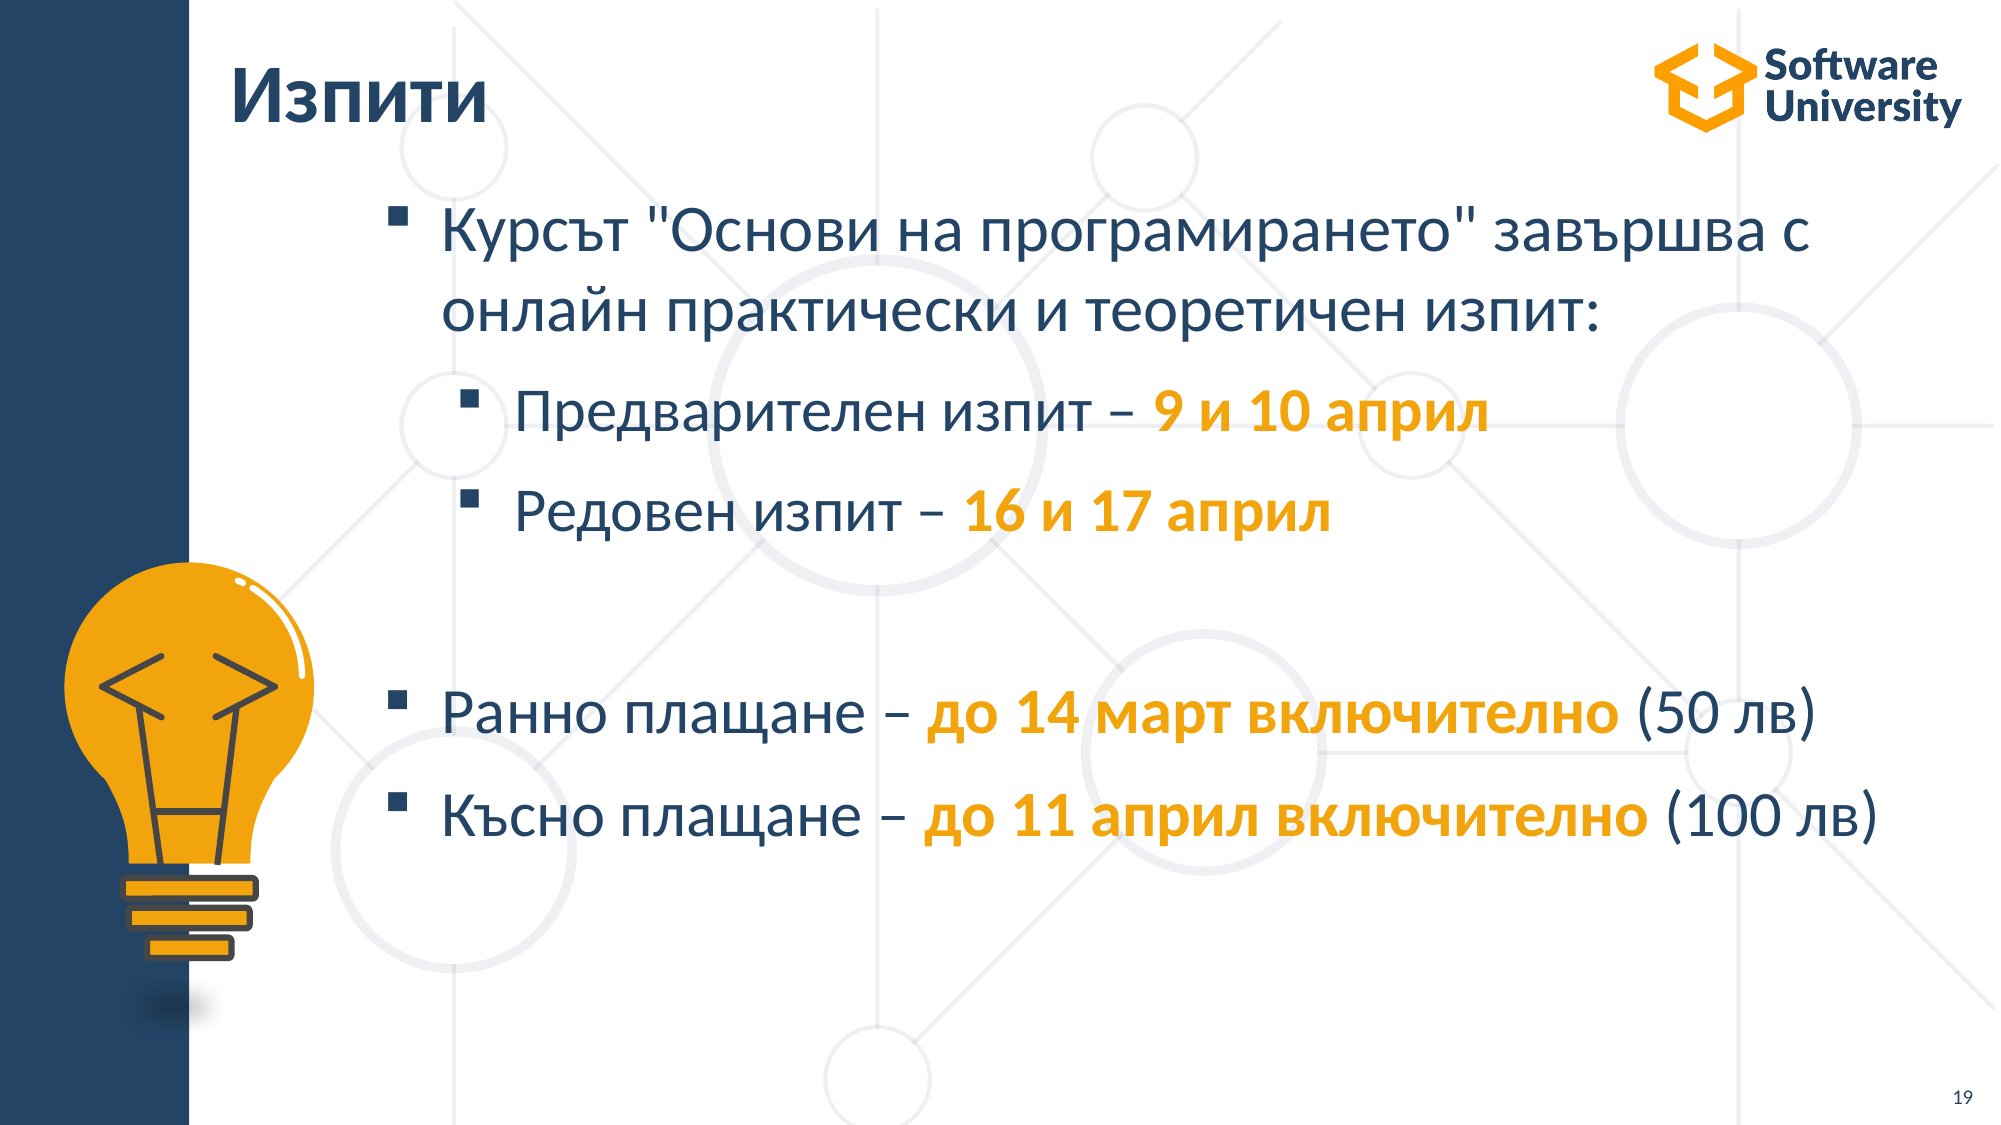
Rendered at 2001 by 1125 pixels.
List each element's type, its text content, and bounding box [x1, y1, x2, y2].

list Курсът "Основи на програмирането" завършва с онлайн практически и теоретичен изпит: Предварителен изпит – 9 и 10 април Редовен изпит – 16 и 17 април Ранно плащане – до 14 март включително (50 лв) Късно плащане – до 11 април включително (100 лв) [365, 178, 2000, 1125]
text_box 19 [1927, 1067, 1989, 1117]
picture [1641, 31, 1973, 145]
title Изпити [212, 16, 1628, 162]
